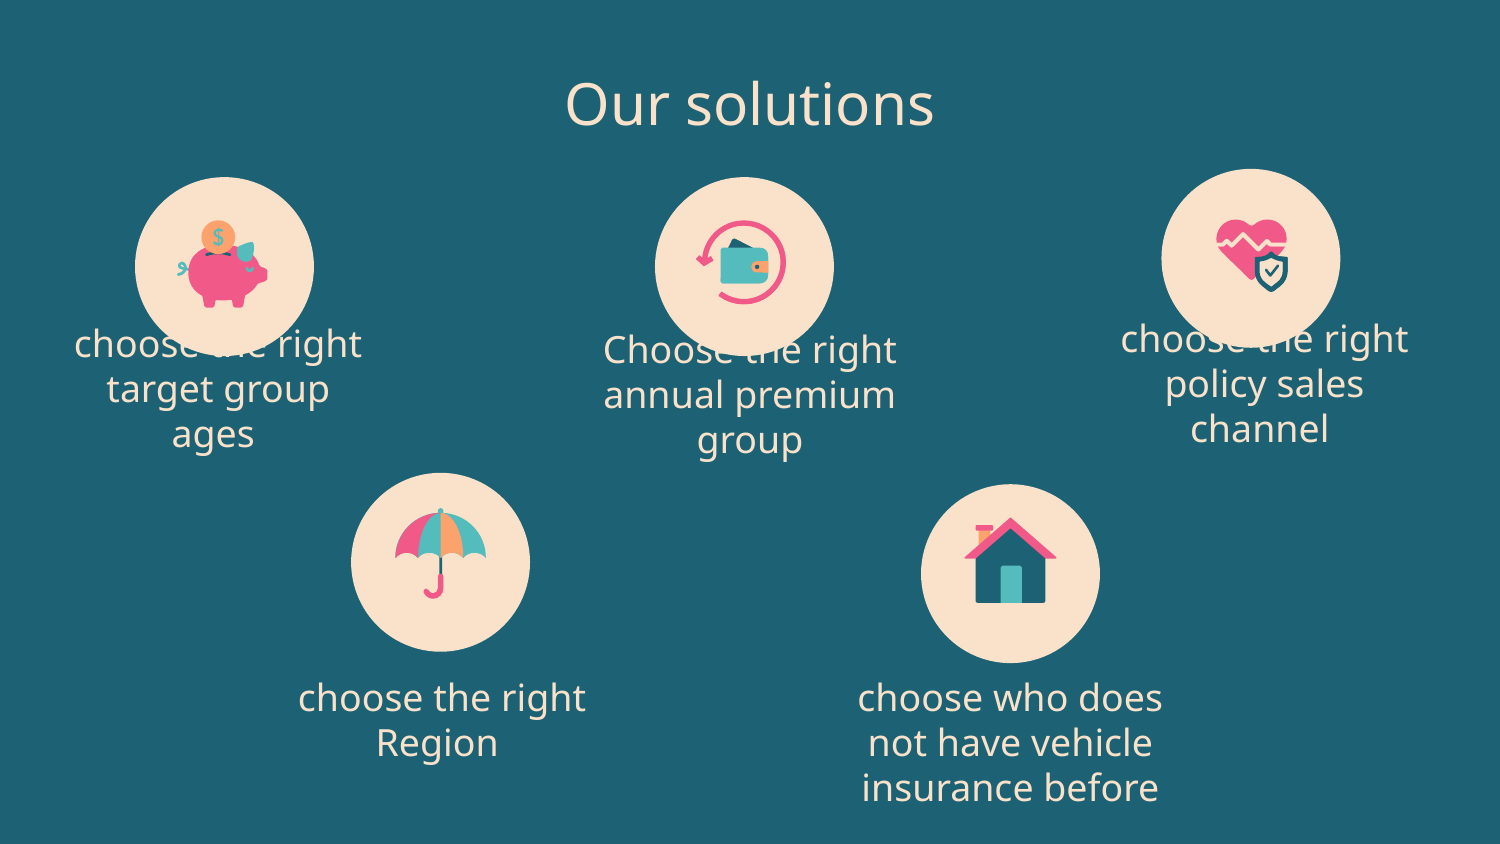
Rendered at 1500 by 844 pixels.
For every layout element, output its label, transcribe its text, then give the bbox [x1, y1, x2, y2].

text_box Choose the right annual premium group [558, 404, 942, 477]
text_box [695, 220, 787, 305]
title choose the right target group ages [47, 398, 390, 471]
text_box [963, 517, 1058, 604]
text_box [654, 177, 834, 357]
text_box choose the right policy sales channel [1093, 393, 1436, 465]
title choose who does not have vehicle insurance before [839, 752, 1182, 824]
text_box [394, 507, 487, 599]
title choose the right Region [271, 707, 613, 780]
text_box [1161, 168, 1341, 348]
text_box [351, 472, 531, 652]
text_box [135, 177, 314, 357]
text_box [176, 220, 268, 308]
text_box [921, 484, 1100, 664]
title Our solutions [320, 52, 1180, 146]
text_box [1209, 219, 1301, 293]
